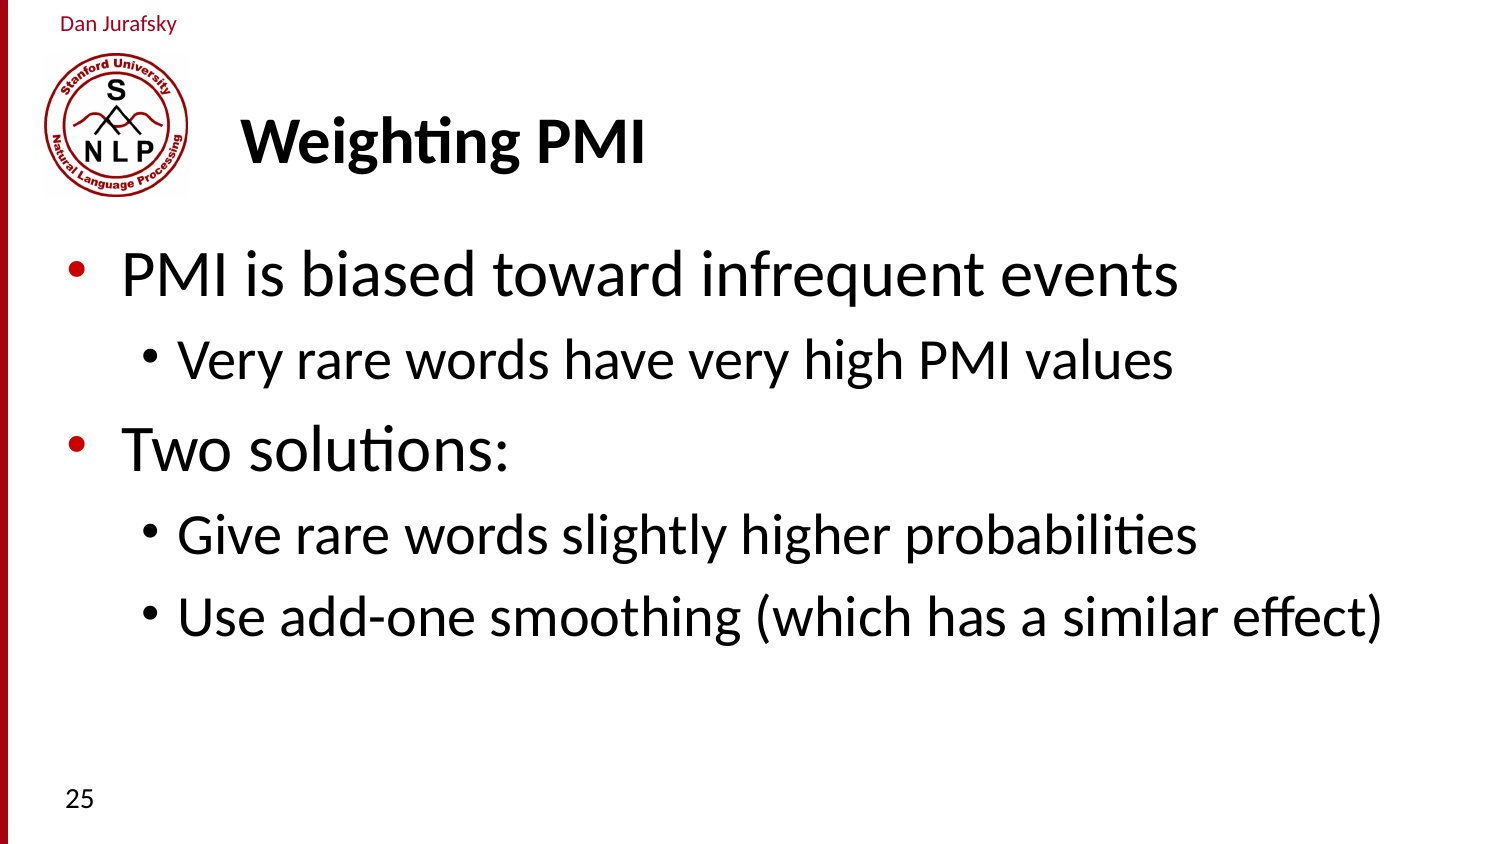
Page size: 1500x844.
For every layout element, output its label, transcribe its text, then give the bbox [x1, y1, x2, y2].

slide_number 25 [49, 771, 376, 829]
picture [44, 53, 188, 197]
title Weighting PMI [225, 62, 1450, 185]
list PMI is biased toward infrequent events Very rare words have very high PMI values Two solutions: Give rare words slightly higher probabilities Use add-one smoothing (which has a similar effect) [50, 221, 1450, 769]
